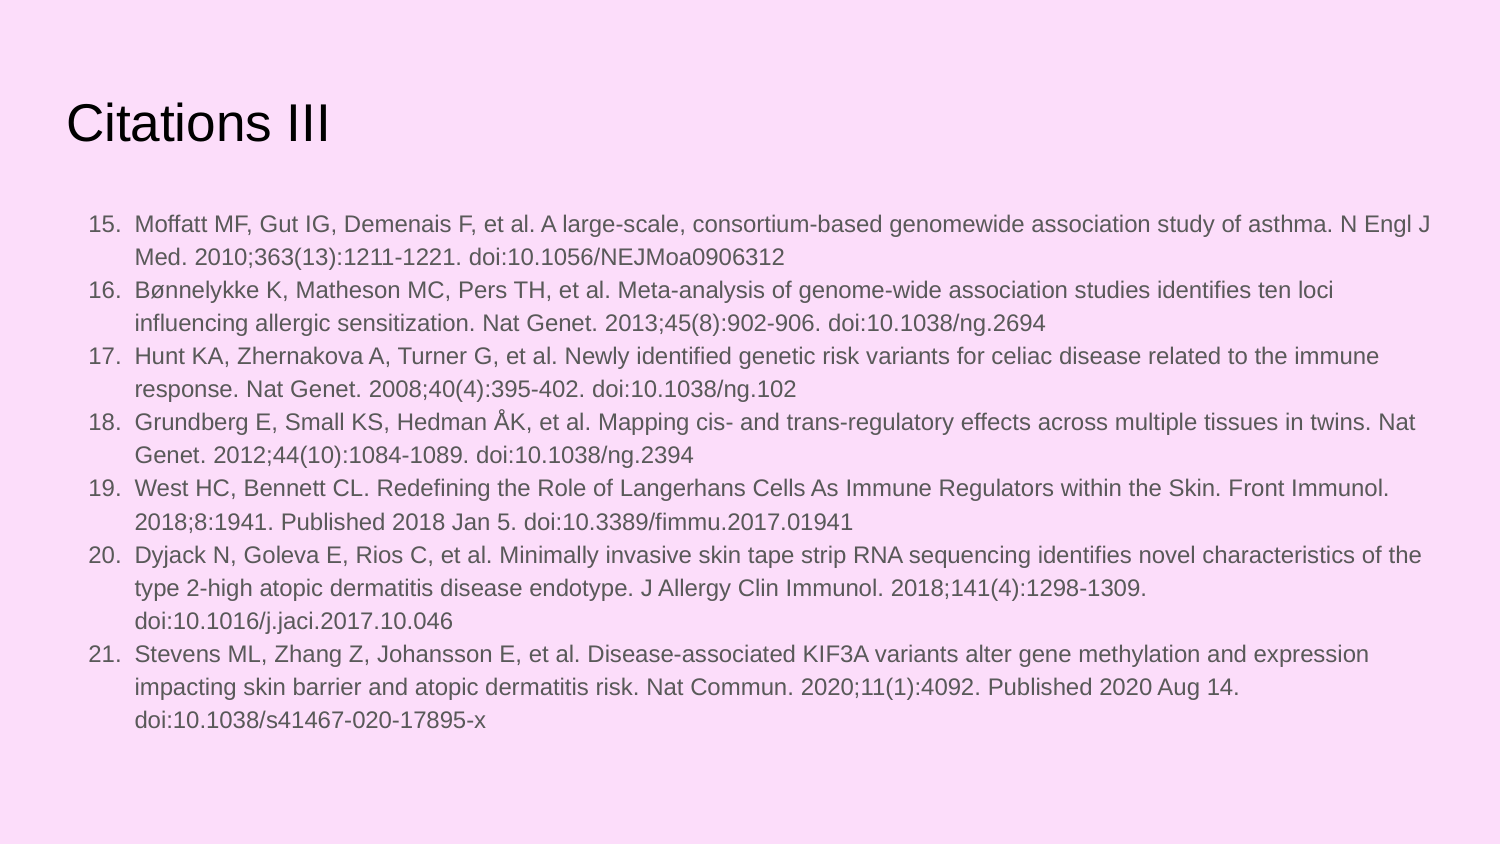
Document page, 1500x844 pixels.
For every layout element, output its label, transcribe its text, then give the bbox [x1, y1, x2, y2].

list Moffatt MF, Gut IG, Demenais F, et al. A large-scale, consortium-based genomewide association study of asthma. N Engl J Med. 2010;363(13):1211-1221. doi:10.1056/NEJMoa0906312 Bønnelykke K, Matheson MC, Pers TH, et al. Meta-analysis of genome-wide association studies identifies ten loci influencing allergic sensitization. Nat Genet. 2013;45(8):902-906. doi:10.1038/ng.2694 Hunt KA, Zhernakova A, Turner G, et al. Newly identified genetic risk variants for celiac disease related to the immune response. Nat Genet. 2008;40(4):395-402. doi:10.1038/ng.102 Grundberg E, Small KS, Hedman ÅK, et al. Mapping cis- and trans-regulatory effects across multiple tissues in twins. Nat Genet. 2012;44(10):1084-1089. doi:10.1038/ng.2394 West HC, Bennett CL. Redefining the Role of Langerhans Cells As Immune Regulators within the Skin. Front Immunol. 2018;8:1941. Published 2018 Jan 5. doi:10.3389/fimmu.2017.01941 Dyjack N, Goleva E, Rios C, et al. Minimally invasive skin tape strip RNA sequencing identifies novel characteristics of the type 2-high atopic dermatitis disease endotype. J Allergy Clin Immunol. 2018;141(4):1298-1309. doi:10.1016/j.jaci.2017.10.046 Stevens ML, Zhang Z, Johansson E, et al. Disease-associated KIF3A variants alter gene methylation and expression impacting skin barrier and atopic dermatitis risk. Nat Commun. 2020;11(1):4092. Published 2020 Aug 14. doi:10.1038/s41467-020-17895-x [51, 189, 1449, 750]
title Citations III [51, 72, 1449, 167]
